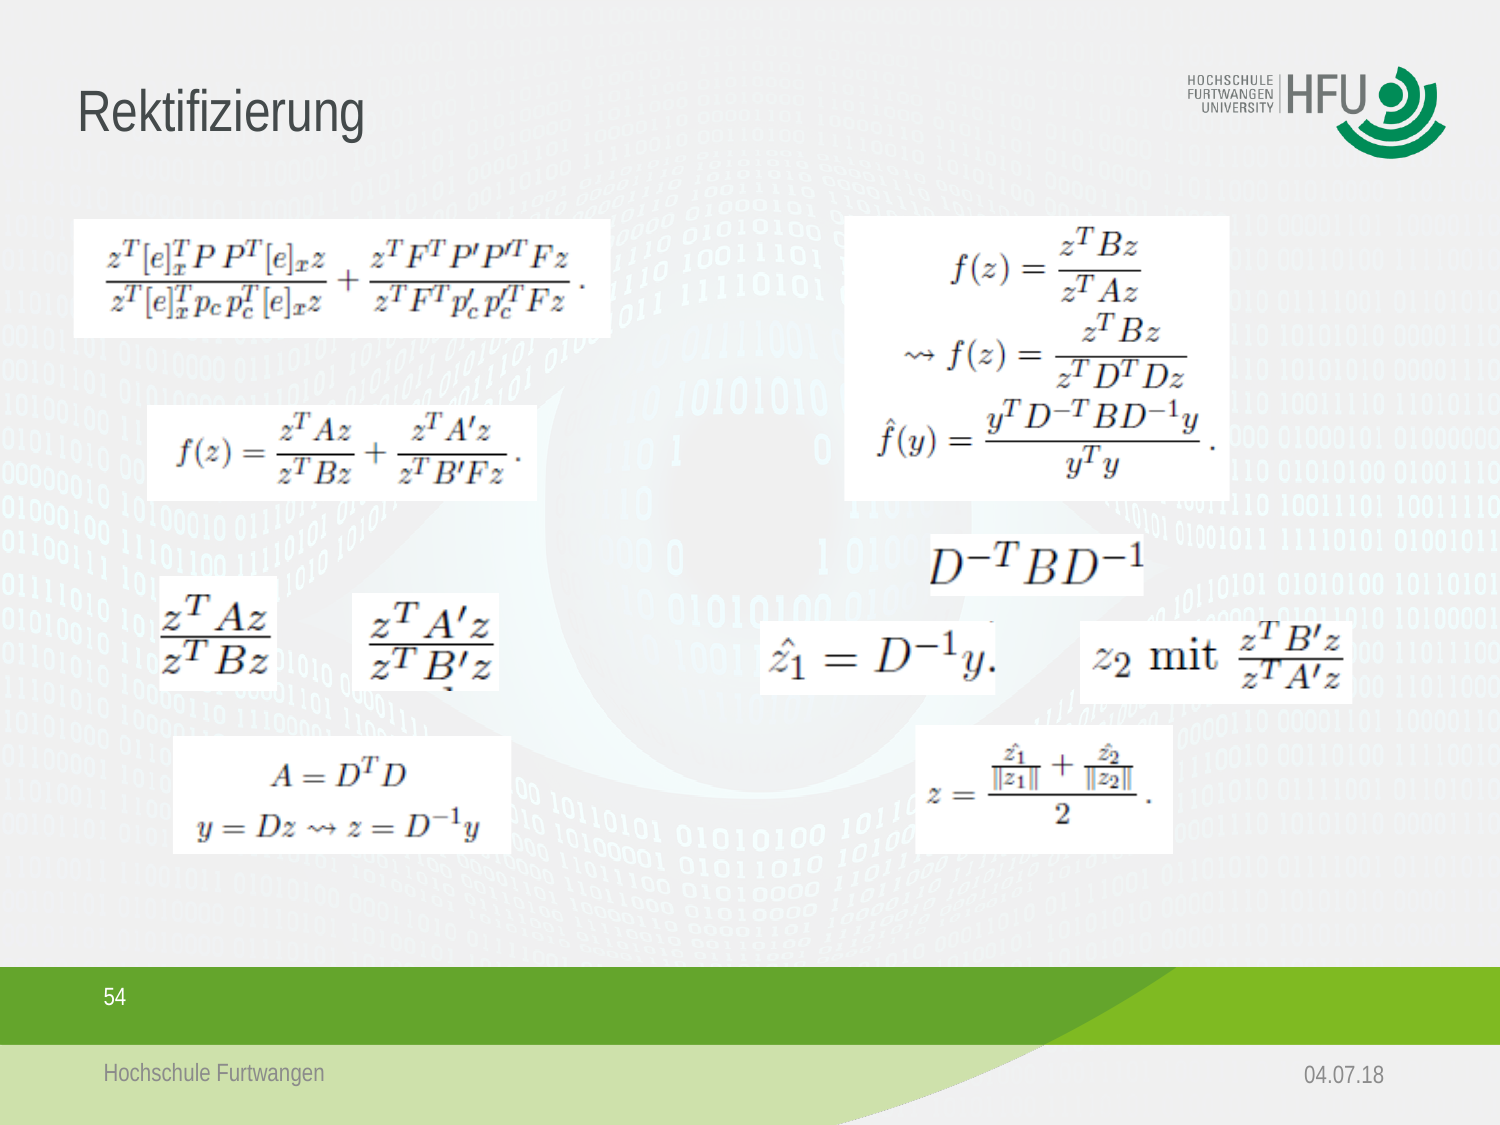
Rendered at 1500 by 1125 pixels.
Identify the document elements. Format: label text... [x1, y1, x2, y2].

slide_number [1257, 1046, 1400, 1107]
picture [73, 219, 611, 338]
slide_number 54 [88, 967, 160, 1028]
picture [172, 736, 512, 855]
footer Hochschule Furtwangen [88, 1044, 420, 1105]
picture [159, 576, 278, 692]
picture [844, 216, 1230, 501]
title Rektifizierung [77, 64, 1353, 153]
picture [0, 967, 1500, 1125]
picture [1166, 53, 1454, 164]
picture [351, 593, 500, 692]
picture [1079, 620, 1353, 704]
picture [759, 620, 996, 695]
picture [915, 725, 1173, 855]
picture [930, 534, 1144, 596]
picture [146, 404, 538, 501]
